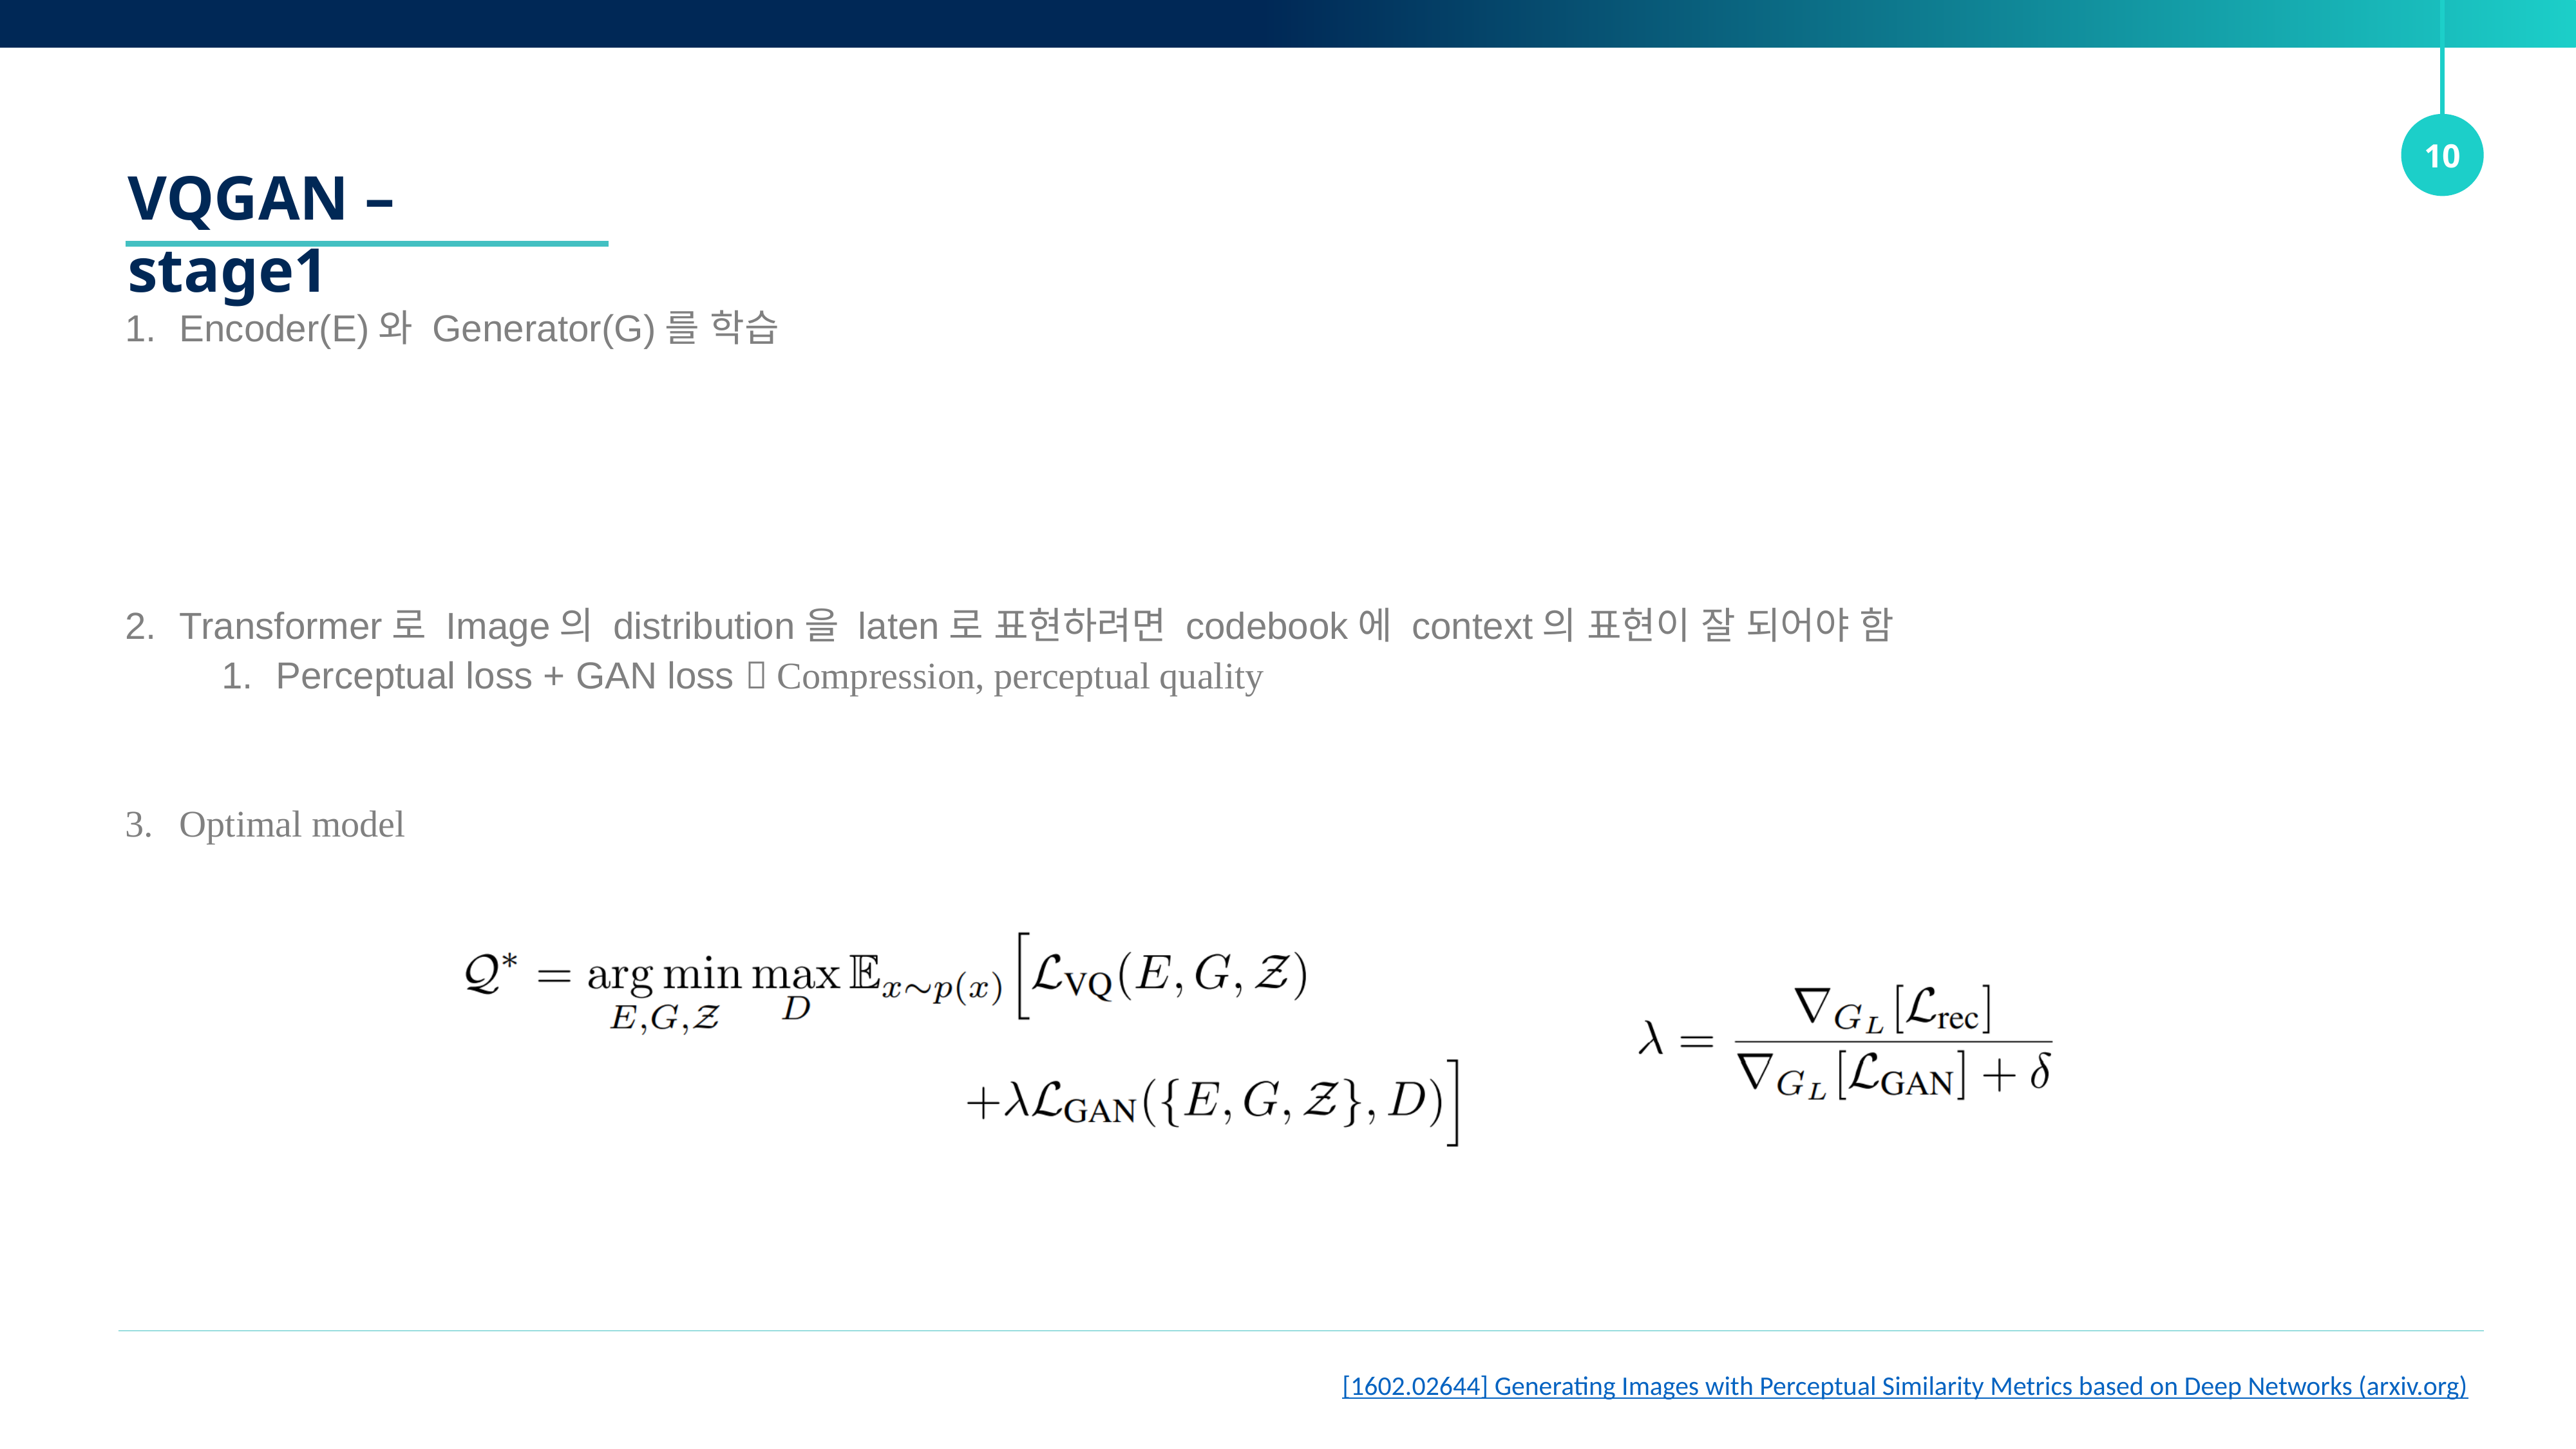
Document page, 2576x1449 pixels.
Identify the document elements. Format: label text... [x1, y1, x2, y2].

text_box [0, 0, 2576, 196]
text_box VQGAN – stage1 [118, 196, 609, 309]
picture [1624, 961, 2066, 1113]
text_box [1602.02644] Generating Images with Perceptual Similarity Metrics based on Deep Networks (arxiv.org) [1332, 1363, 2484, 1406]
picture [444, 927, 1462, 1166]
